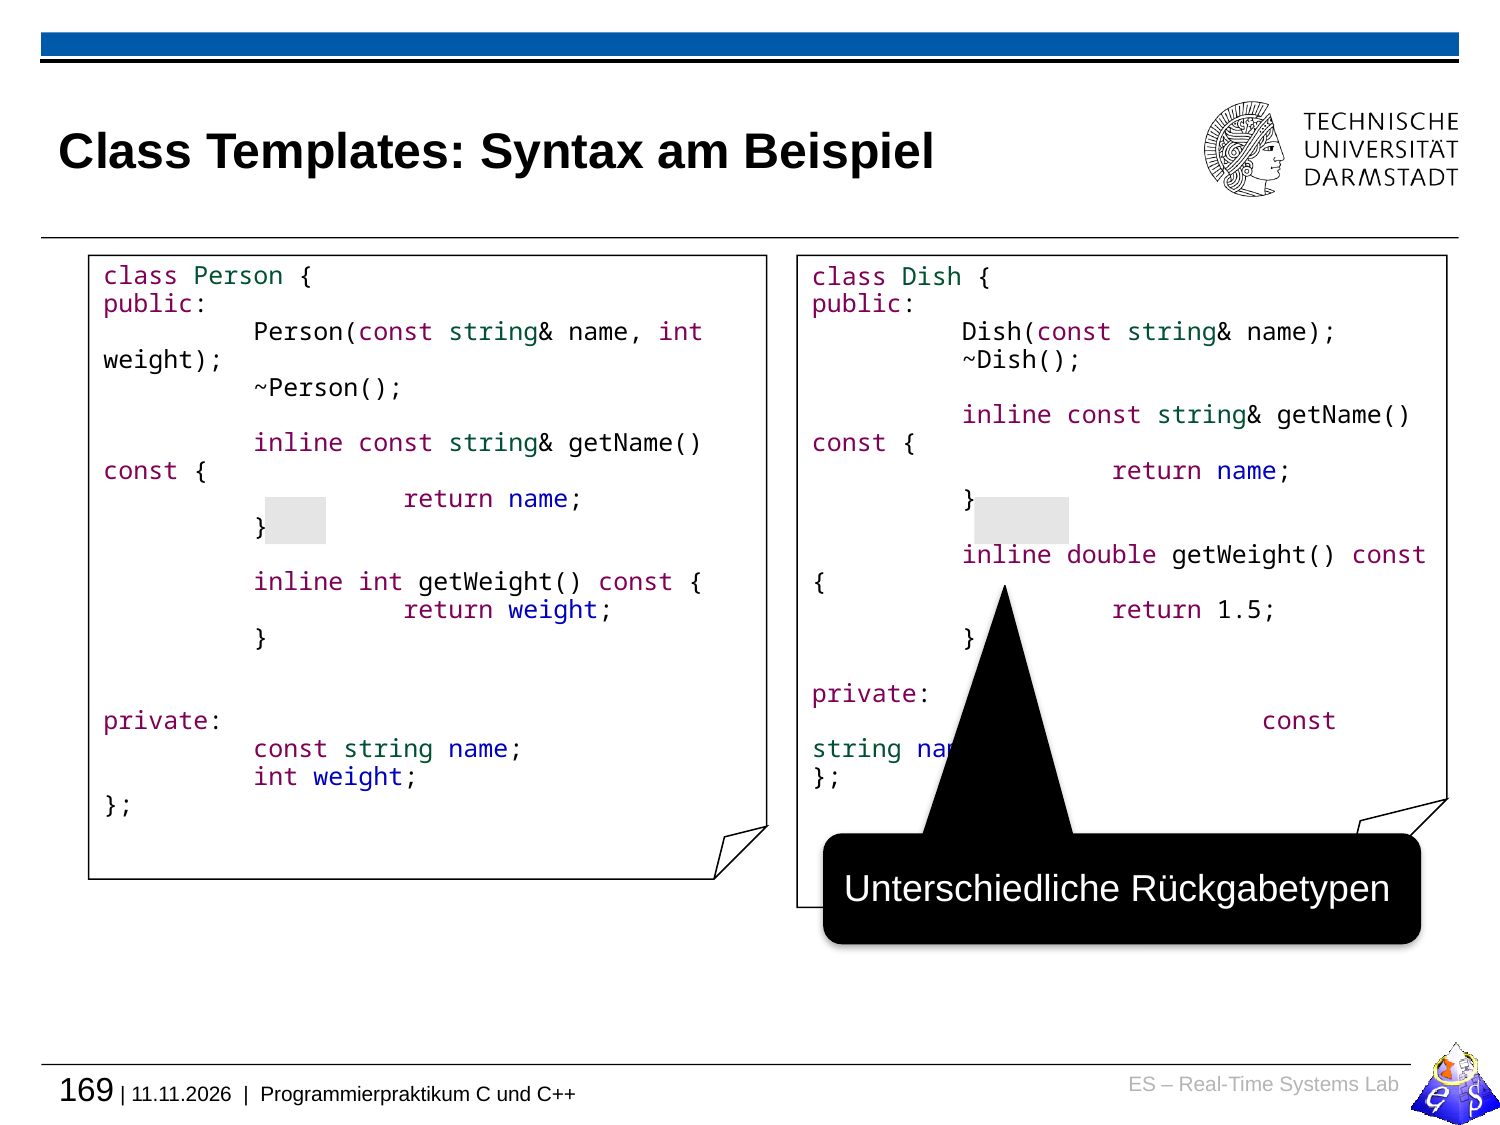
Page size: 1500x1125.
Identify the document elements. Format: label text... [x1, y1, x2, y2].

picture [1411, 1041, 1500, 1125]
text_box [264, 497, 326, 545]
text_box [974, 497, 1069, 545]
picture [1187, 84, 1483, 214]
text_box class Person { public: Person(const string& name, int weight); ~Person(); inline const string& getName() const { return name; } inline int getWeight() const { return weight; } private: const string name; int weight; }; [88, 255, 767, 880]
text_box Unterschiedliche Rückgabetypen [823, 584, 1422, 945]
text_box class Dish { public: Dish(const string& name); ~Dish(); inline const string& getName() const { return name; } inline double getWeight() const { return 1.5; } private: const string name; }; [797, 255, 1447, 908]
title Class Templates: Syntax am Beispiel [58, 80, 1187, 218]
